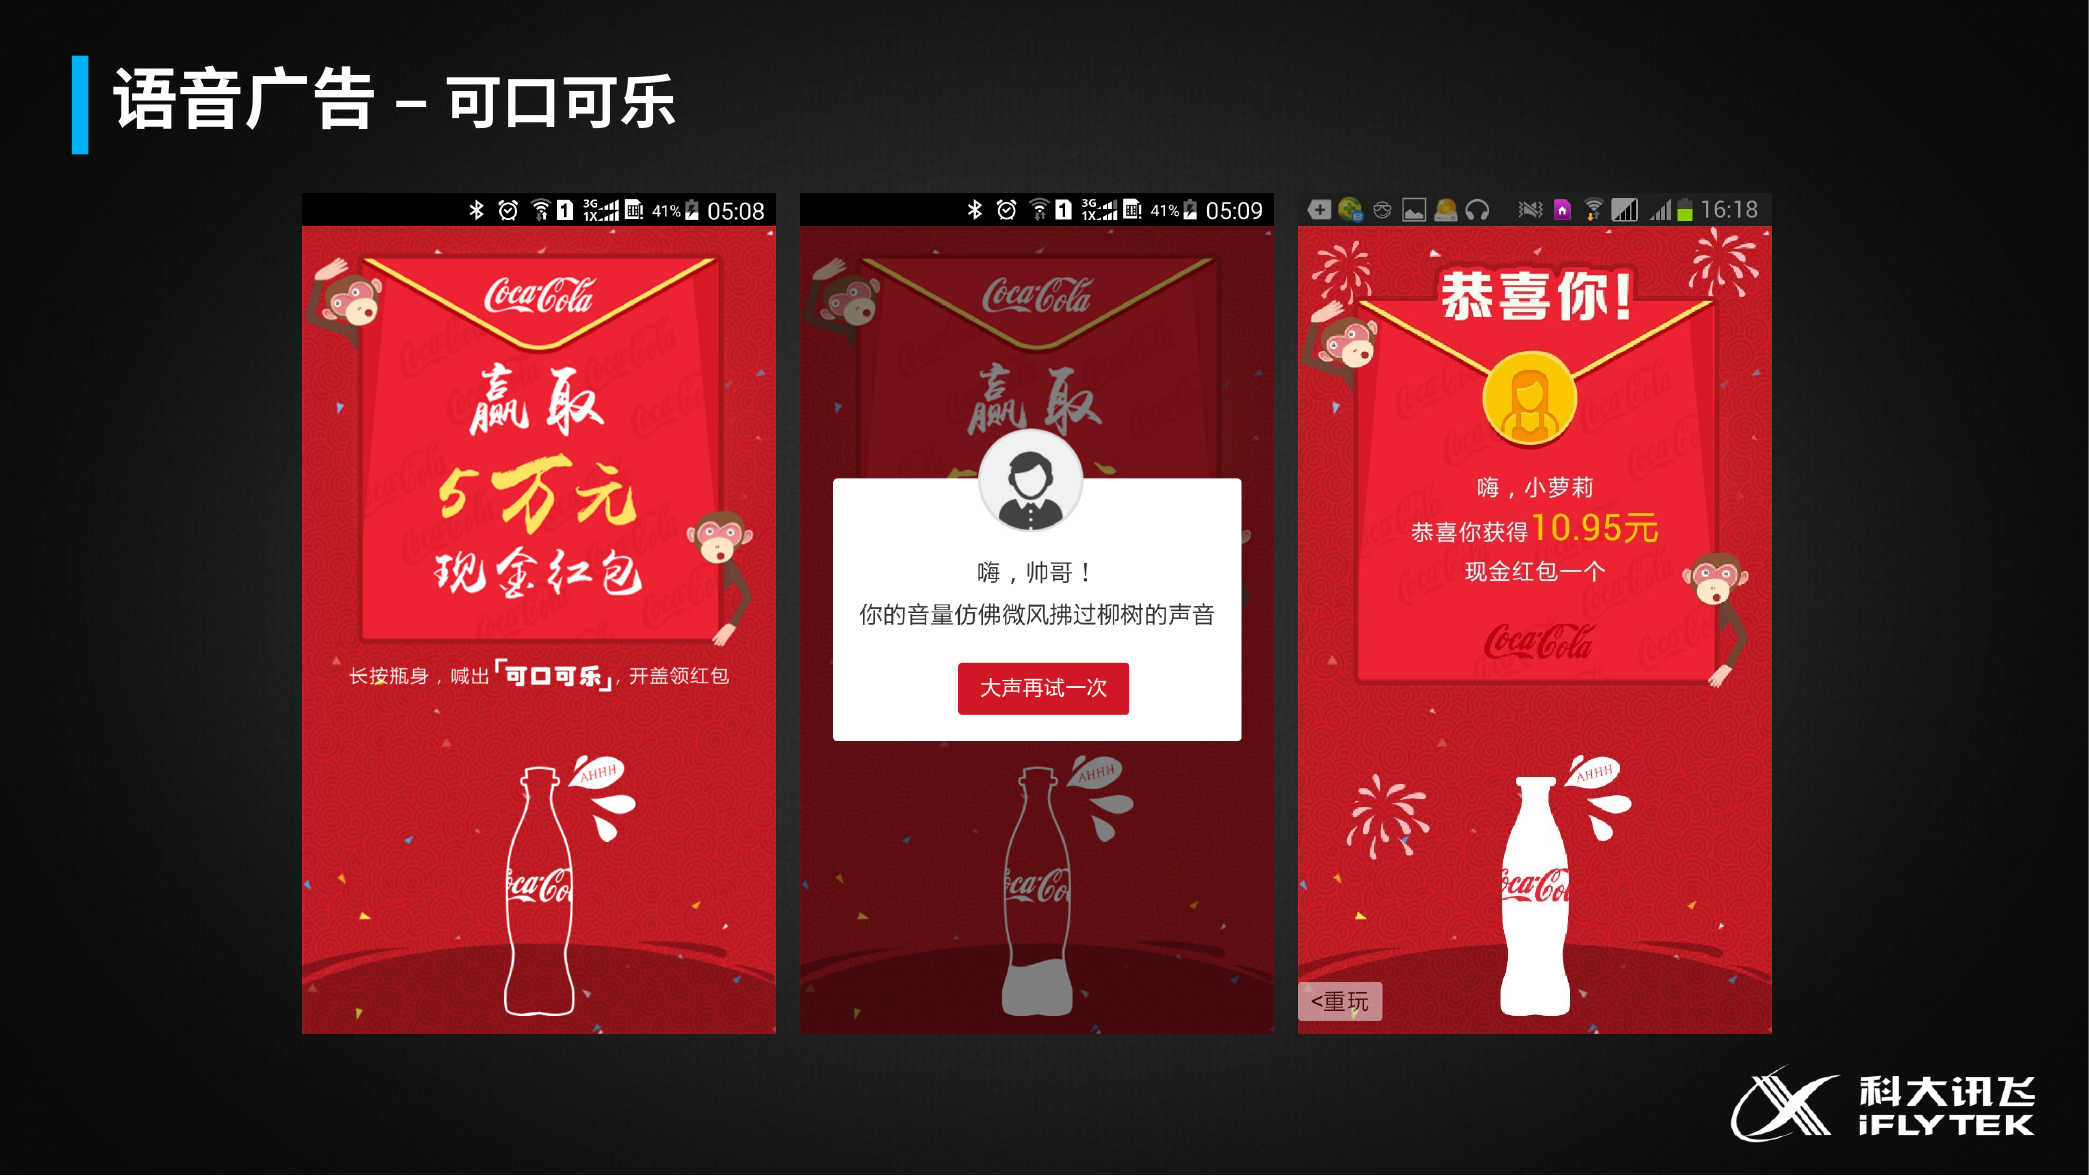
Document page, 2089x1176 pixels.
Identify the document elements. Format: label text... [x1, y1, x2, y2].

picture [0, 0, 2089, 1175]
text_box 语音广告 – 可口可乐 [99, 51, 1451, 152]
